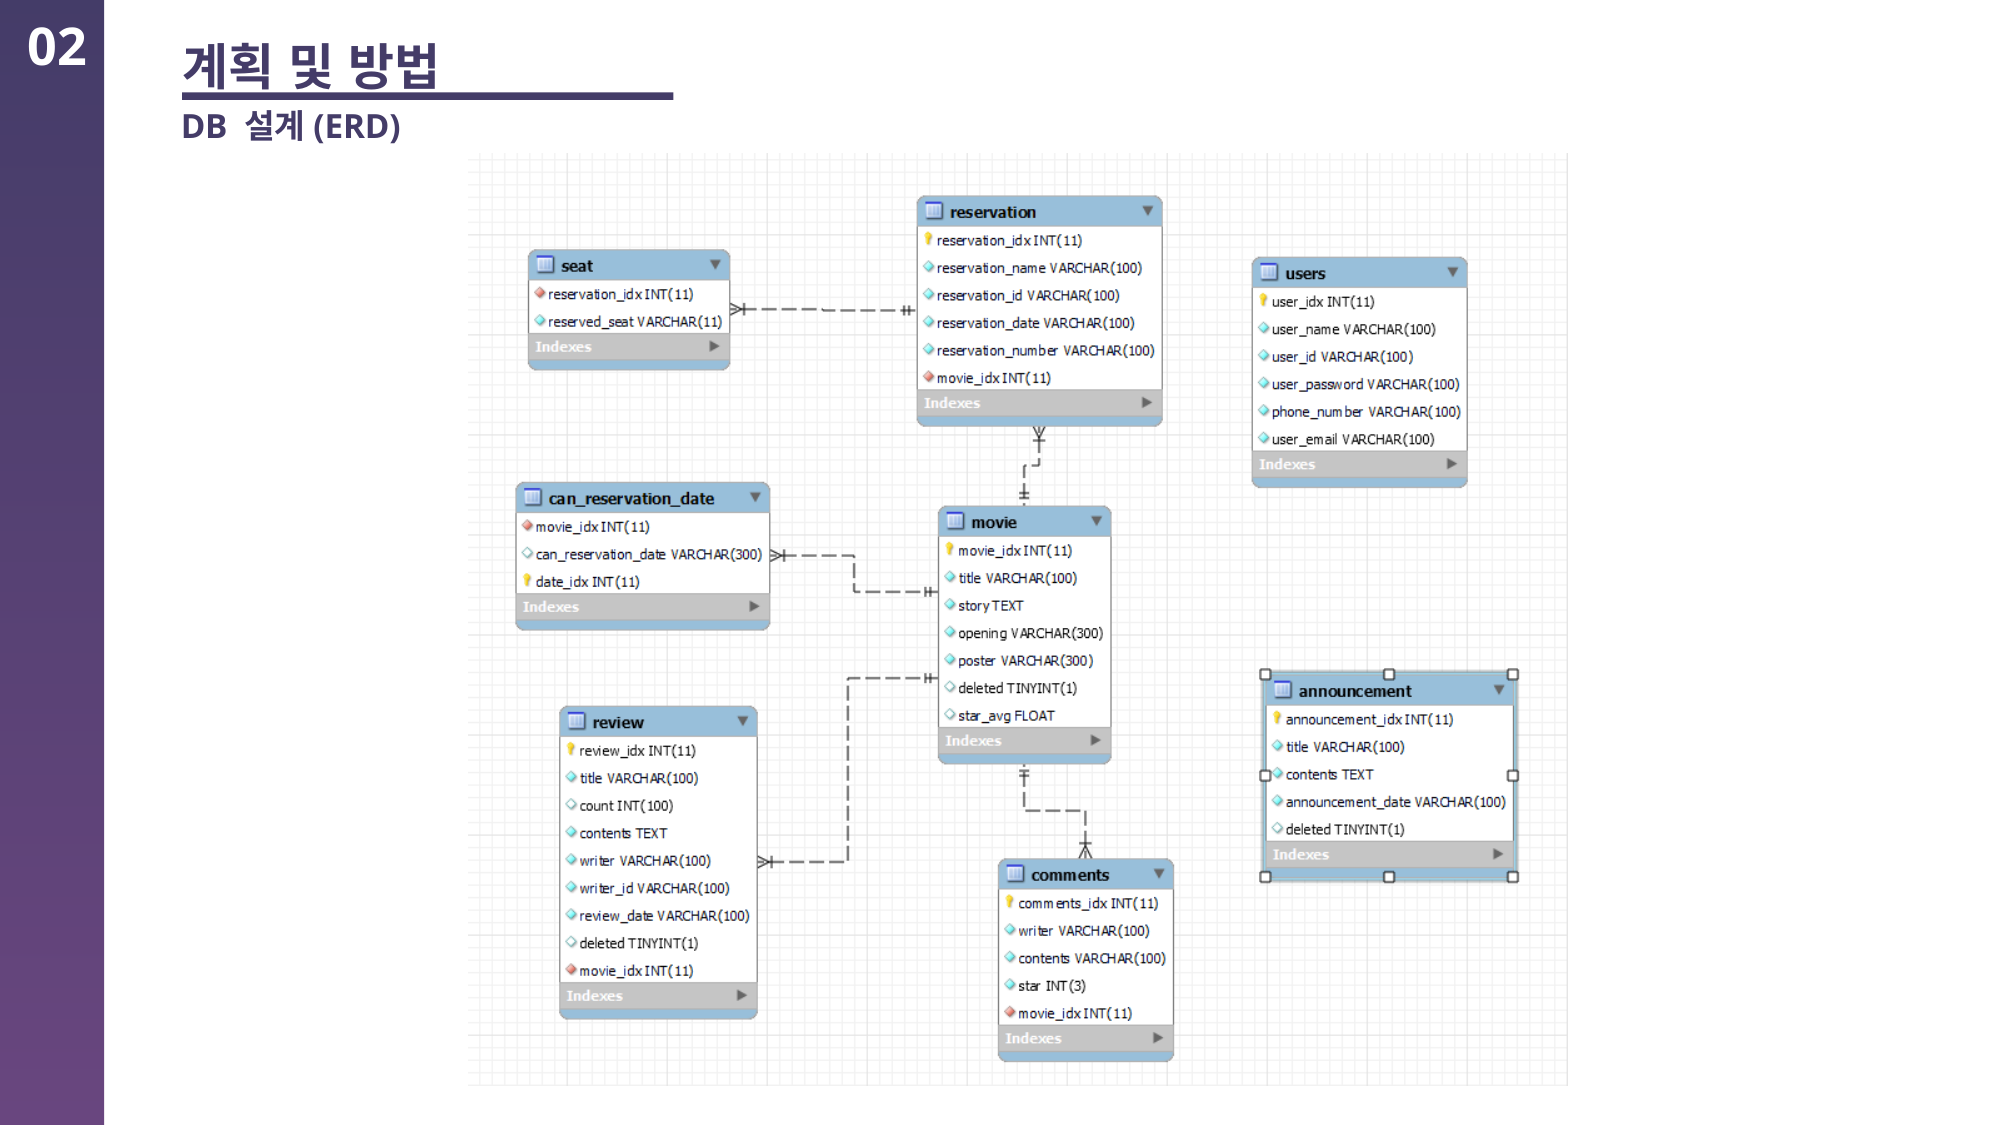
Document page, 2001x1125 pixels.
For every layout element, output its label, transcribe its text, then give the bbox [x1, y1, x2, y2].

text_box DB 설계(ERD) [322, 98, 416, 153]
text_box 02 [13, 6, 103, 84]
text_box [181, 91, 321, 98]
text_box [322, 91, 674, 101]
text_box [0, 0, 105, 1125]
text_box 계획 및 방법 [322, 28, 456, 91]
text_box DB 설계(ERD) [166, 98, 321, 153]
picture [468, 153, 1568, 1086]
text_box 계획 및 방법 [168, 28, 321, 98]
